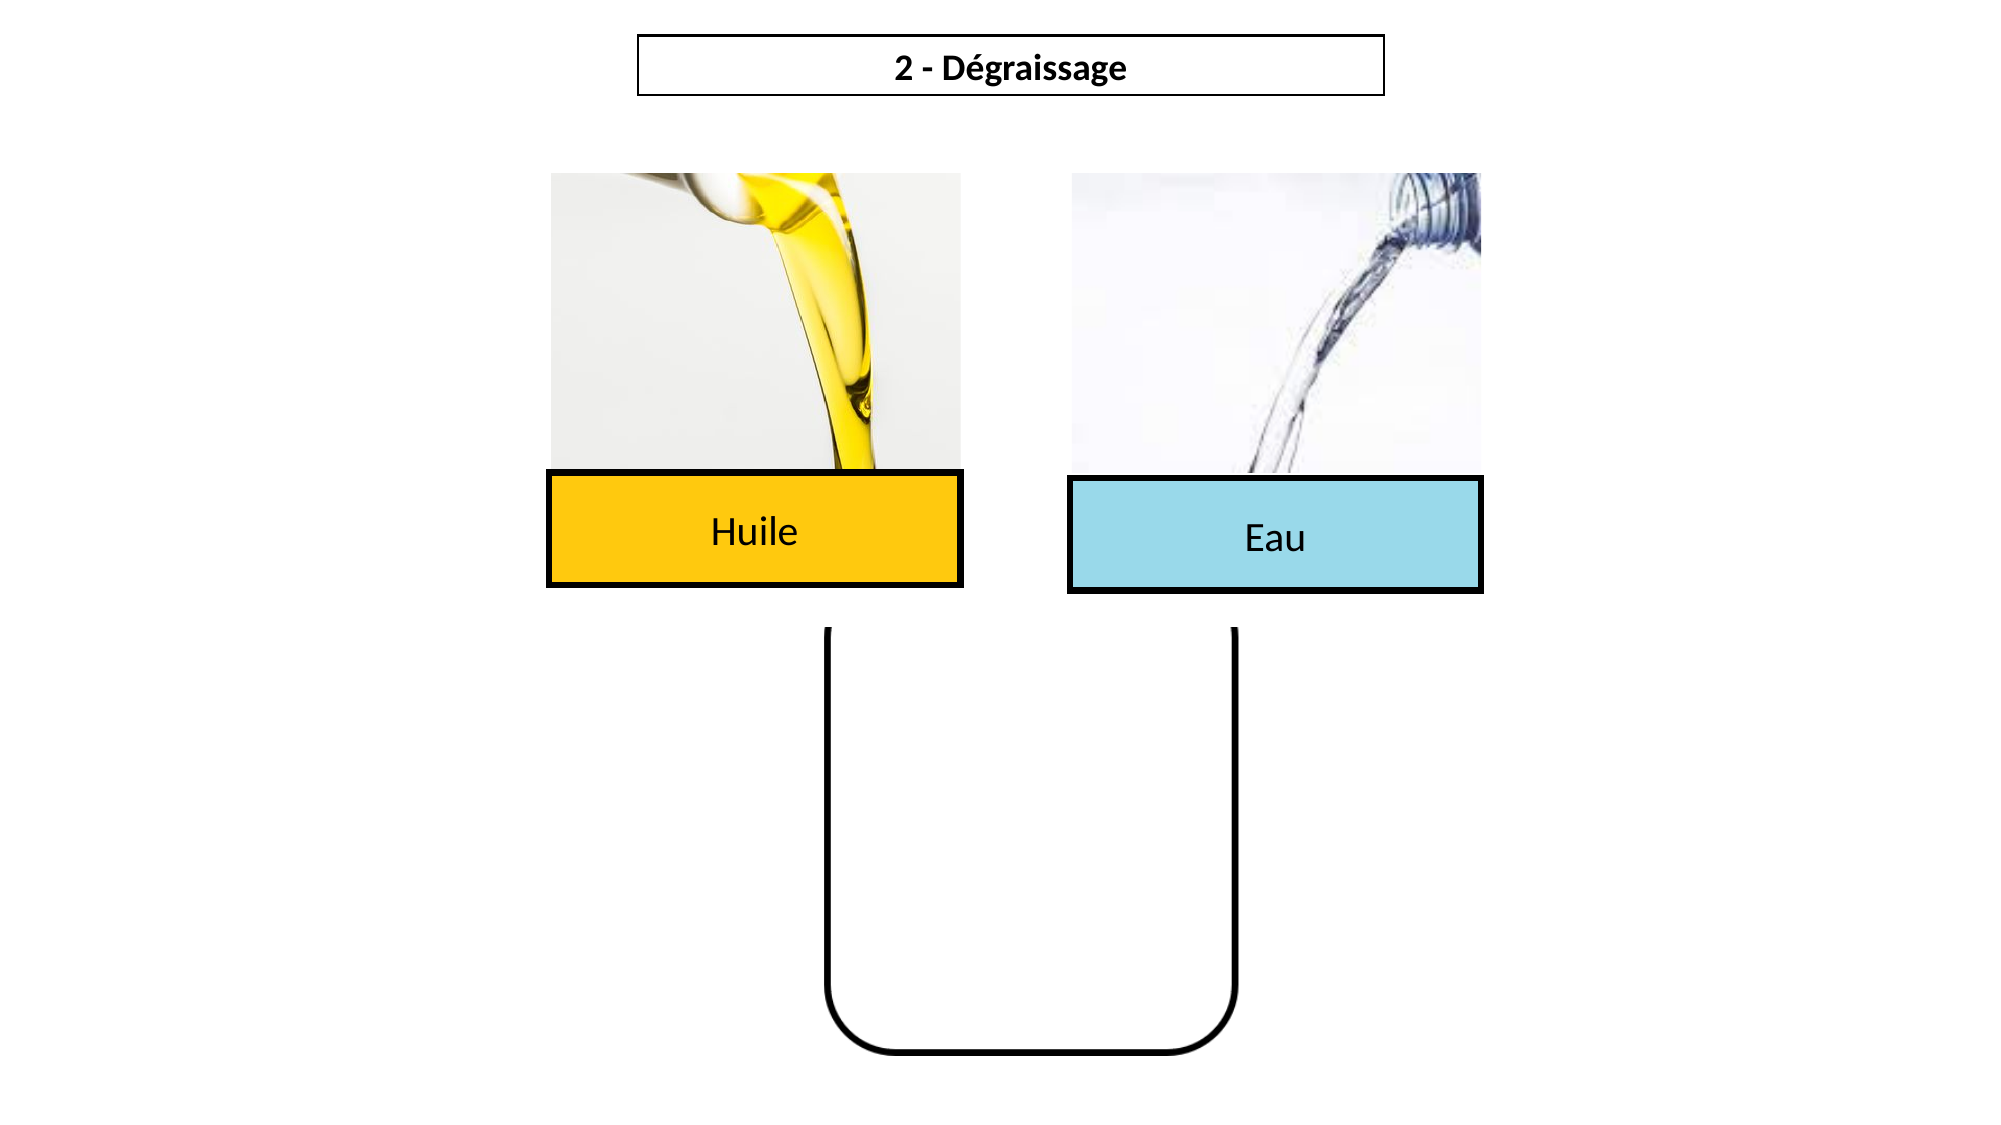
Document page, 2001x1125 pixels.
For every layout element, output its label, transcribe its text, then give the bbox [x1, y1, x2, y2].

picture [781, 627, 1269, 1056]
picture [1071, 173, 1482, 474]
text_box Huile [548, 471, 962, 586]
text_box Eau [1069, 477, 1482, 592]
text_box 2 - Dégraissage [637, 34, 1385, 96]
picture [551, 173, 961, 474]
